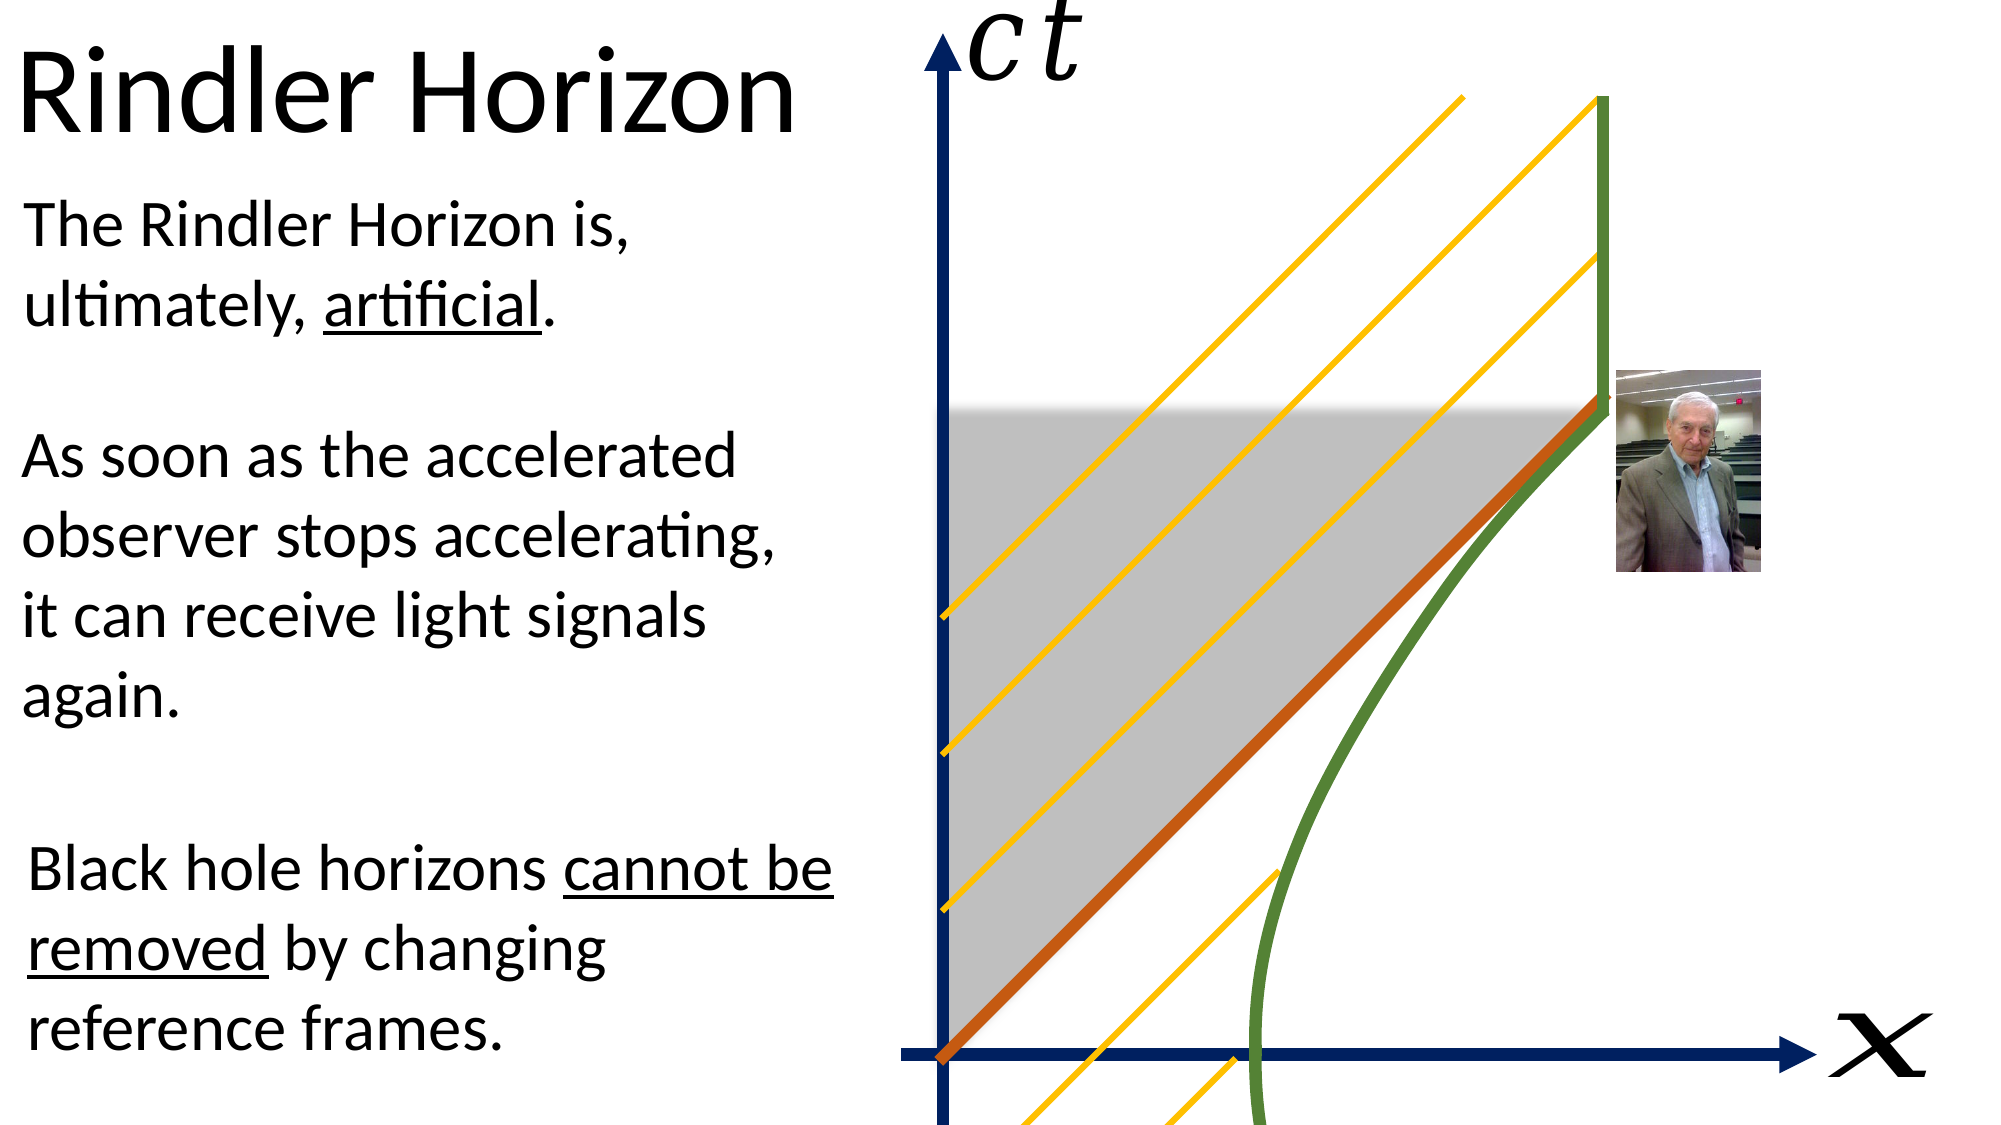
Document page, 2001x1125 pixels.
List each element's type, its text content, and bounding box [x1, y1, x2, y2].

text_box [1464, 97, 1600, 409]
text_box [941, 870, 1255, 1125]
text_box As soon as the accelerated observer stops accelerating, it can receive light signals again. [6, 403, 801, 739]
text_box Black hole horizons cannot be removed by changing reference frames. [12, 816, 863, 1072]
picture [1616, 370, 1761, 572]
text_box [901, 33, 1817, 1125]
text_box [941, 619, 1255, 756]
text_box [941, 96, 1464, 619]
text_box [1255, 409, 1606, 1125]
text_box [941, 756, 1255, 870]
text_box The Rindler Horizon is, ultimately, artificial. [9, 172, 666, 347]
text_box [1604, 392, 1608, 1062]
text_box Rindler Horizon [0, 0, 863, 165]
